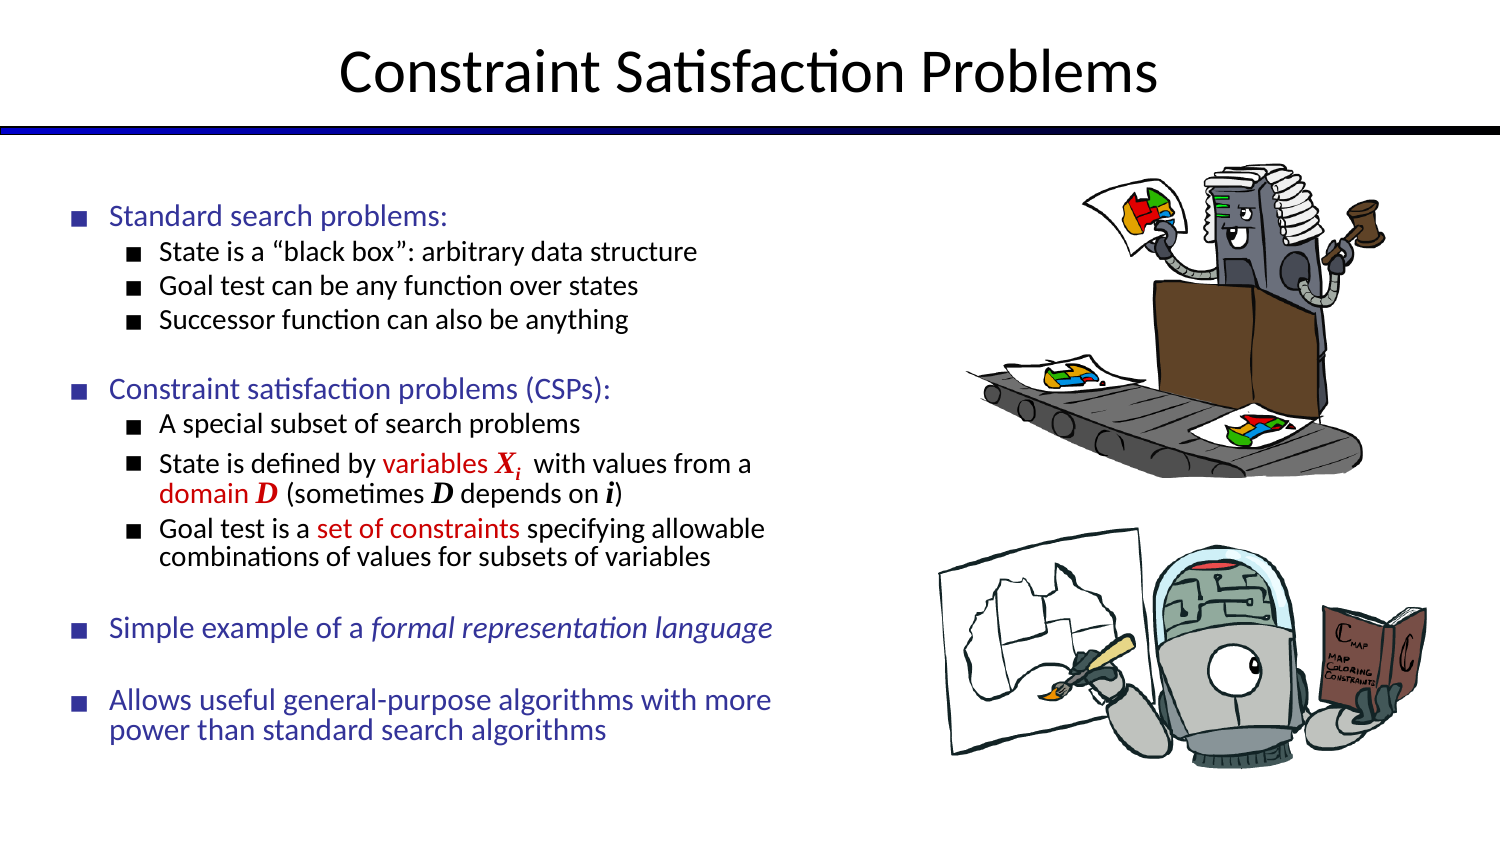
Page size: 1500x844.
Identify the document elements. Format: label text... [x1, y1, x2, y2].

title Constraint Satisfaction Problems [0, 0, 1500, 138]
list Standard search problems: State is a “black box”: arbitrary data structure Goal test can be any function over states Successor function can also be anything Constraint satisfaction problems (CSPs): A special subset of search problems State is defined by variables Xi with values from a domain D (sometimes D depends on i) Goal test is a set of constraints specifying allowable combinations of values for subsets of variables Simple example of a formal representation language Allows useful general-purpose algorithms with more power than standard search algorithms [56, 196, 807, 816]
picture [956, 142, 1388, 479]
picture [918, 524, 1451, 772]
